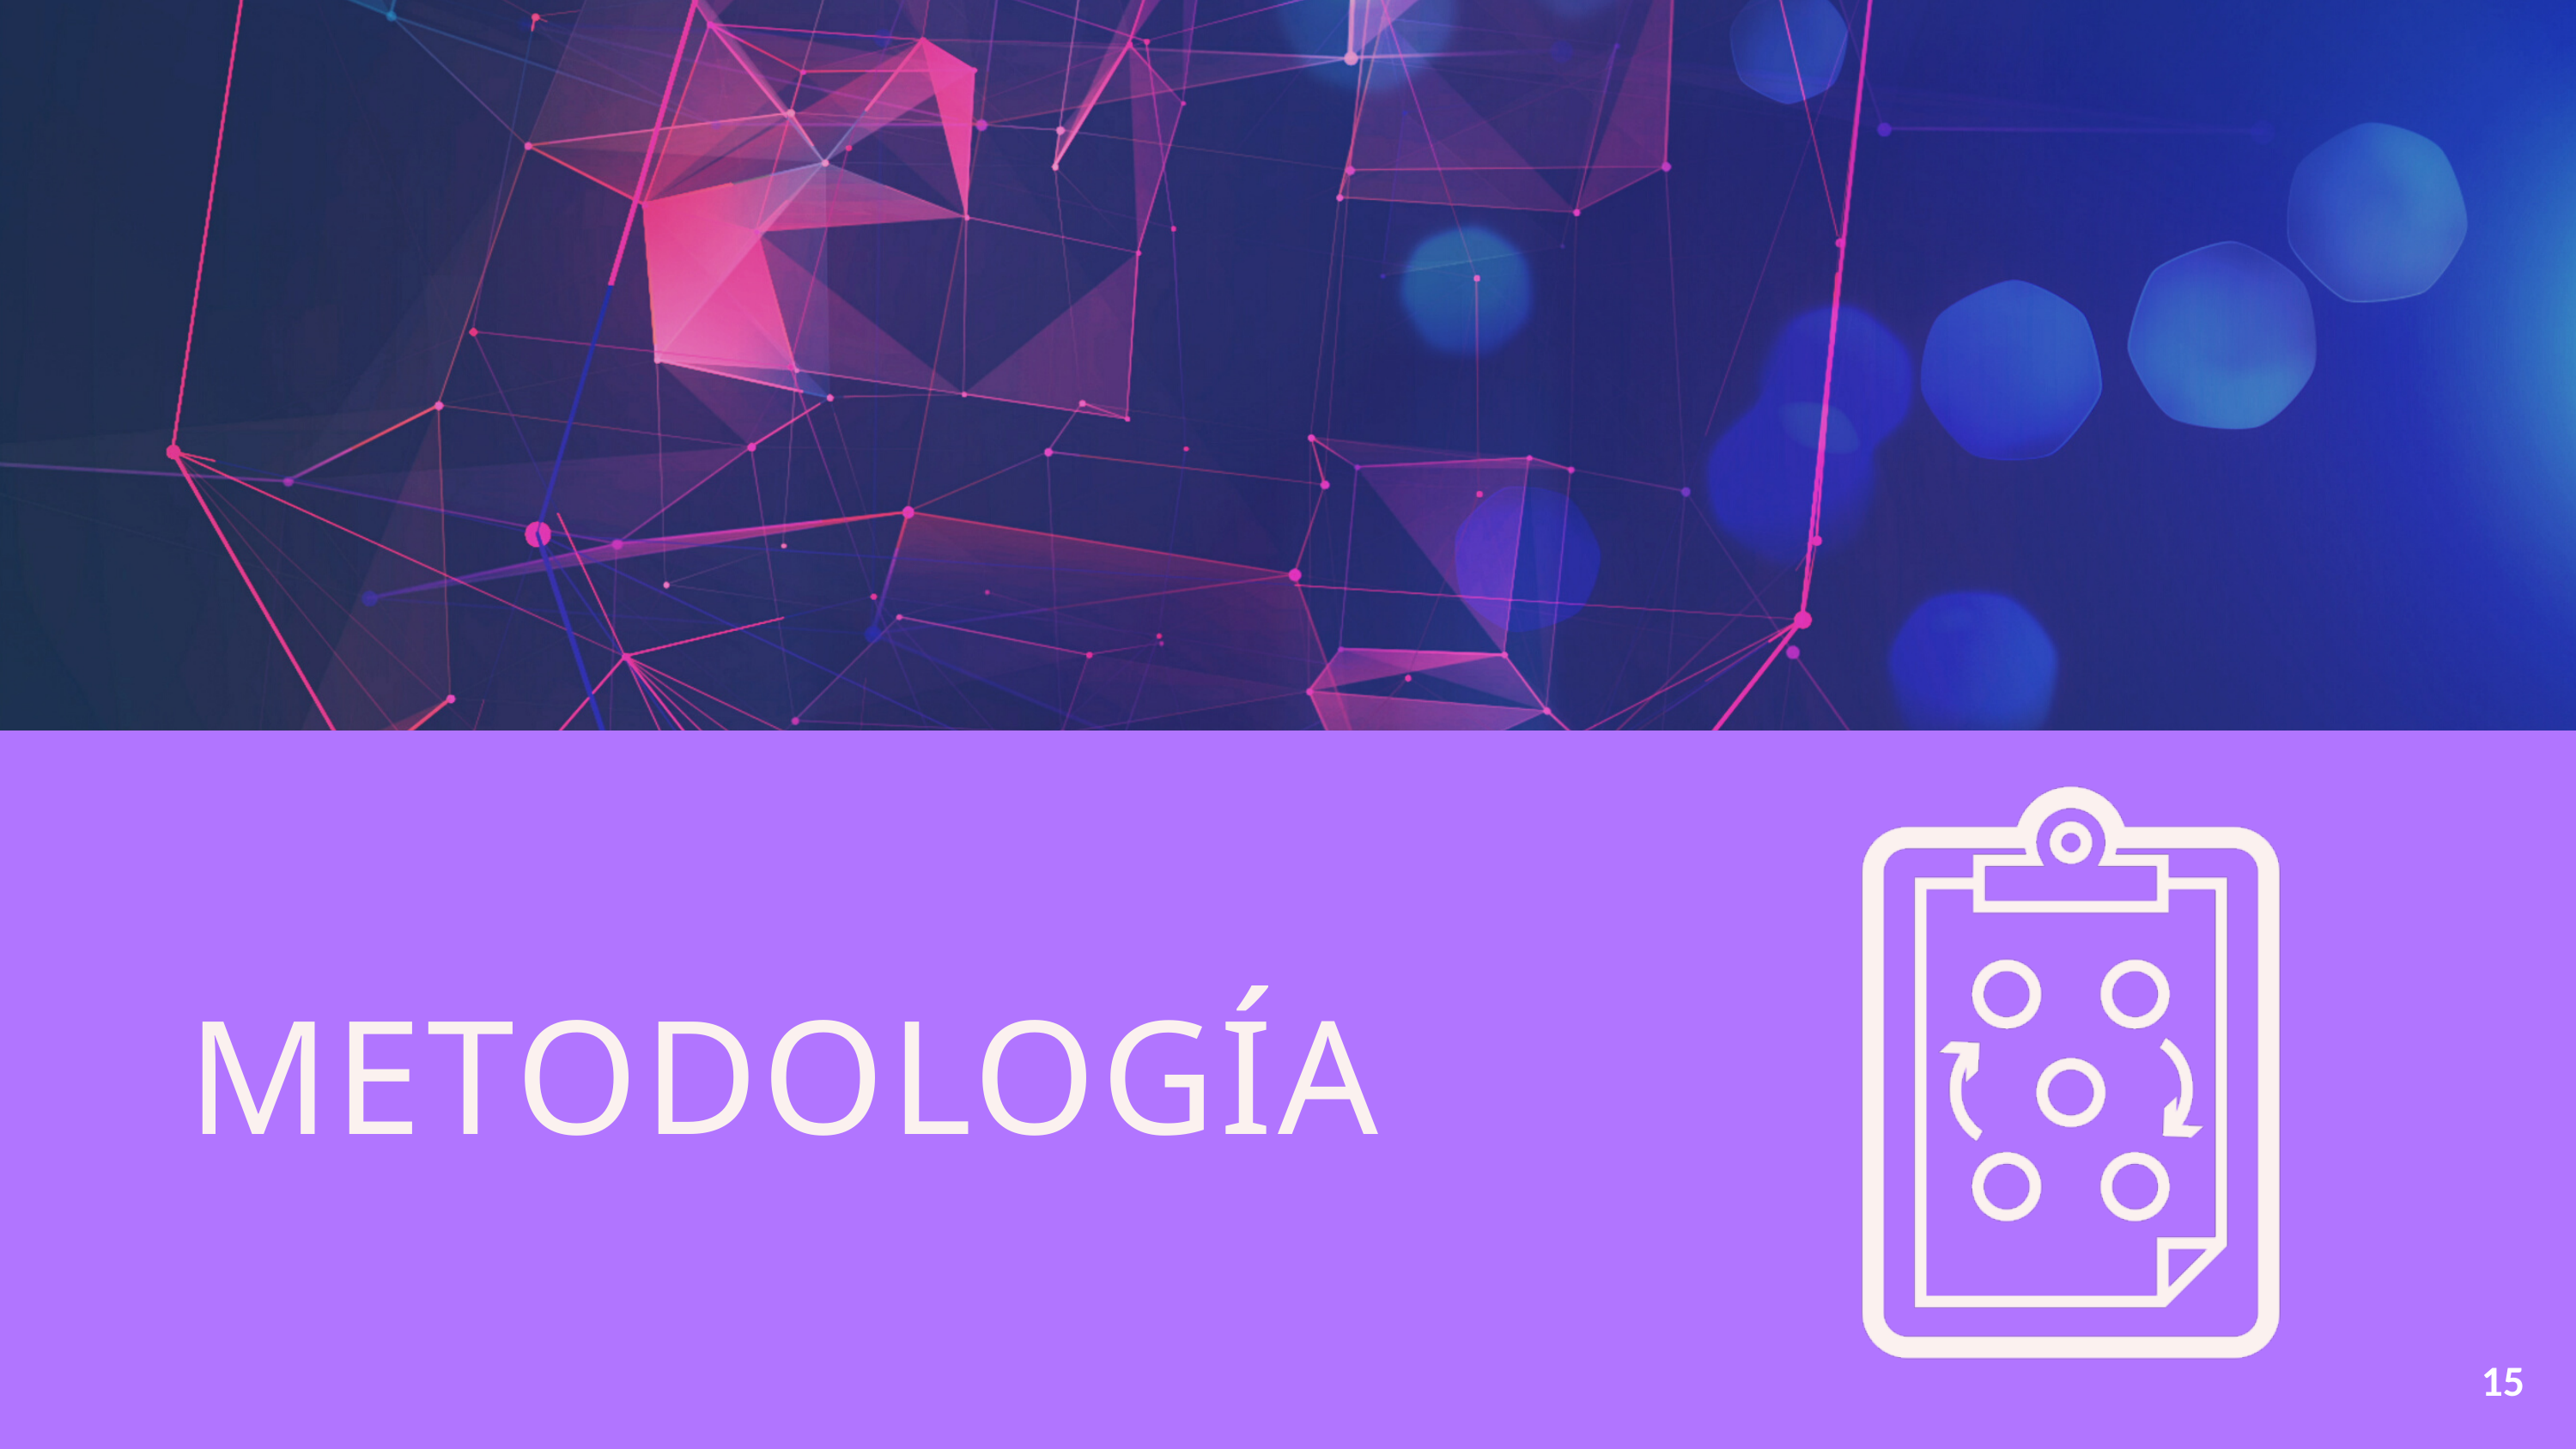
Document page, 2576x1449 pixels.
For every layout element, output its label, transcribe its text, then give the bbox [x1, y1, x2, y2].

picture [0, 0, 2576, 1449]
text_box METODOLOGÍA [187, 977, 1597, 1167]
